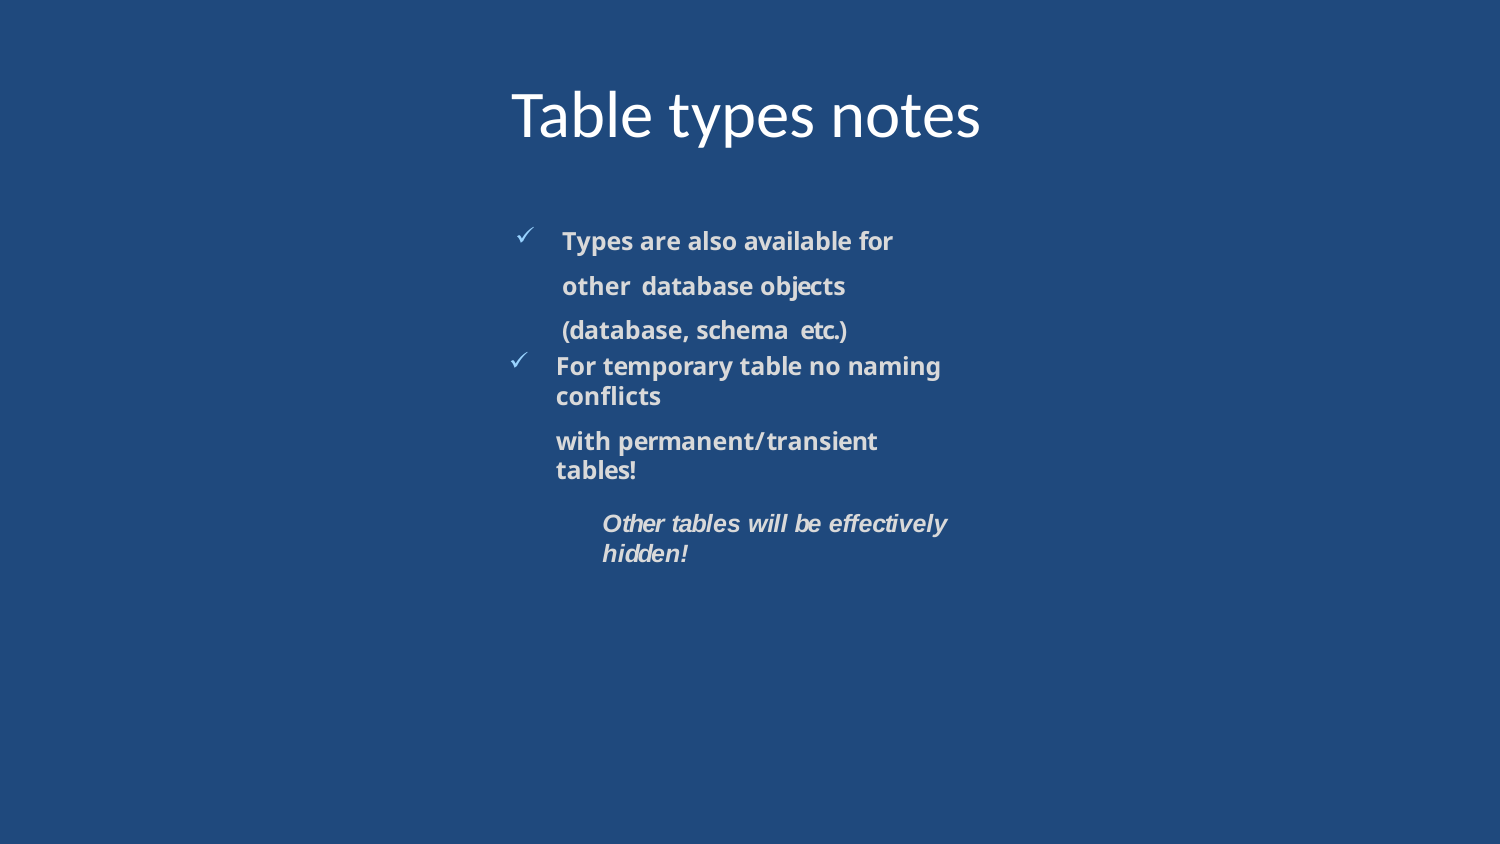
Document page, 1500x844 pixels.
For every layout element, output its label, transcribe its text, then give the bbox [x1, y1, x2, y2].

text_box Types are also available for other database objects (database, schema etc.) For temporary table no naming conflicts with permanent/transient tables! Other tables will be effectively hidden! [506, 208, 995, 568]
title Table types notes [509, 68, 991, 208]
